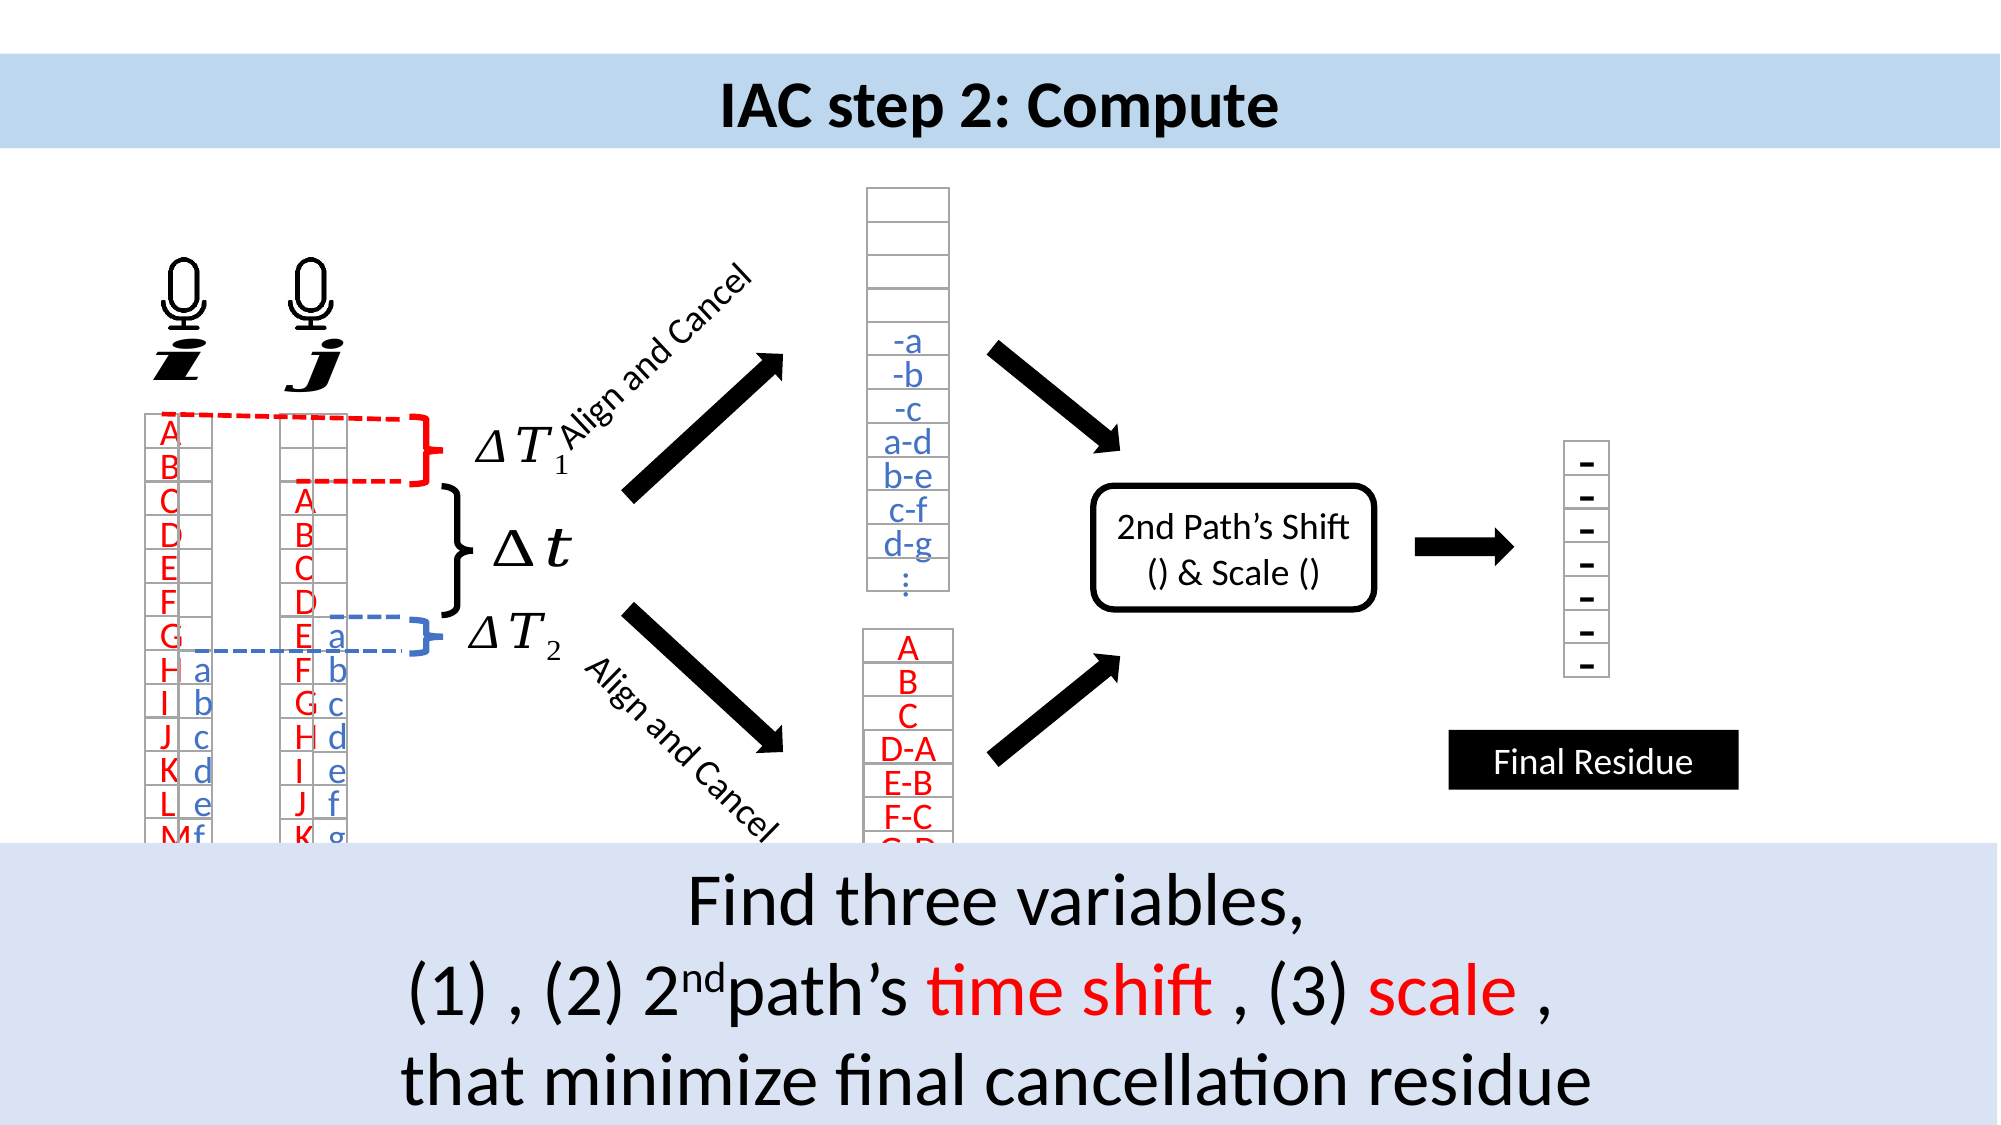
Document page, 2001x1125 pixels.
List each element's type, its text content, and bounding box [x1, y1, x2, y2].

text_box d [177, 750, 213, 784]
text_box - [1563, 575, 1610, 609]
text_box … [866, 557, 950, 592]
text_box - [1563, 476, 1610, 507]
text_box b [177, 683, 213, 717]
text_box e [177, 784, 213, 817]
text_box Final Residue [1448, 729, 1739, 790]
text_box E [279, 615, 312, 649]
text_box a [177, 652, 213, 683]
text_box [866, 256, 950, 290]
text_box [621, 352, 784, 505]
text_box A [144, 413, 177, 447]
text_box b [312, 651, 348, 683]
text_box [312, 482, 348, 514]
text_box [161, 414, 401, 420]
text_box d-g [866, 523, 950, 557]
text_box b-e [866, 456, 950, 489]
text_box - [1563, 507, 1610, 541]
text_box c-f [866, 489, 950, 523]
text_box [177, 447, 213, 481]
text_box [177, 420, 213, 447]
text_box [279, 420, 312, 447]
text_box [312, 447, 348, 481]
text_box - [1563, 440, 1610, 476]
text_box B [144, 447, 177, 480]
text_box [409, 416, 444, 485]
text_box [621, 601, 784, 754]
picture [147, 257, 220, 330]
text_box C [279, 548, 312, 582]
text_box F [144, 582, 177, 615]
text_box F [279, 651, 312, 683]
text_box [409, 619, 444, 655]
text_box A [279, 482, 312, 514]
text_box f [177, 817, 213, 842]
text_box K [279, 818, 312, 842]
text_box [312, 582, 348, 618]
text_box E-B [862, 762, 954, 796]
text_box B [279, 514, 312, 548]
text_box [986, 653, 1121, 767]
text_box [866, 187, 950, 223]
text_box [312, 420, 348, 447]
text_box [279, 447, 312, 482]
picture [274, 257, 347, 330]
text_box [177, 514, 213, 548]
text_box -c [866, 388, 950, 422]
text_box C [862, 695, 954, 729]
text_box J [144, 716, 177, 750]
text_box I [279, 750, 312, 784]
text_box E [144, 548, 177, 582]
text_box -b [866, 354, 950, 388]
text_box [312, 548, 348, 582]
text_box [177, 616, 213, 652]
text_box F-C [862, 796, 954, 830]
text_box [312, 514, 348, 548]
text_box J [279, 784, 312, 818]
text_box f [312, 784, 348, 817]
text_box H [144, 649, 177, 683]
text_box G [279, 683, 312, 717]
text_box M [144, 817, 177, 842]
text_box H [279, 717, 312, 750]
text_box [177, 582, 213, 616]
text_box - [1563, 642, 1610, 678]
text_box d [312, 717, 348, 751]
text_box a [312, 618, 348, 650]
text_box [986, 339, 1121, 454]
text_box D [144, 514, 177, 548]
text_box - [1563, 609, 1610, 642]
text_box a-d [866, 422, 950, 456]
text_box D [279, 582, 312, 615]
text_box [1414, 527, 1515, 567]
text_box C [144, 480, 177, 514]
text_box A [862, 628, 954, 661]
text_box B [862, 661, 954, 695]
text_box G-D [862, 830, 954, 842]
text_box - [1563, 541, 1610, 575]
text_box [866, 223, 950, 256]
text_box D-A [862, 729, 954, 762]
text_box -a [866, 323, 950, 354]
text_box [441, 485, 473, 616]
text_box K [144, 750, 177, 786]
text_box I [144, 683, 177, 716]
text_box g [312, 817, 348, 842]
text_box e [312, 751, 348, 784]
text_box c [312, 683, 348, 717]
text_box [866, 290, 950, 323]
text_box G [144, 615, 177, 649]
text_box c [177, 717, 213, 750]
text_box L [144, 786, 177, 817]
text_box [177, 548, 213, 582]
text_box [177, 481, 213, 514]
